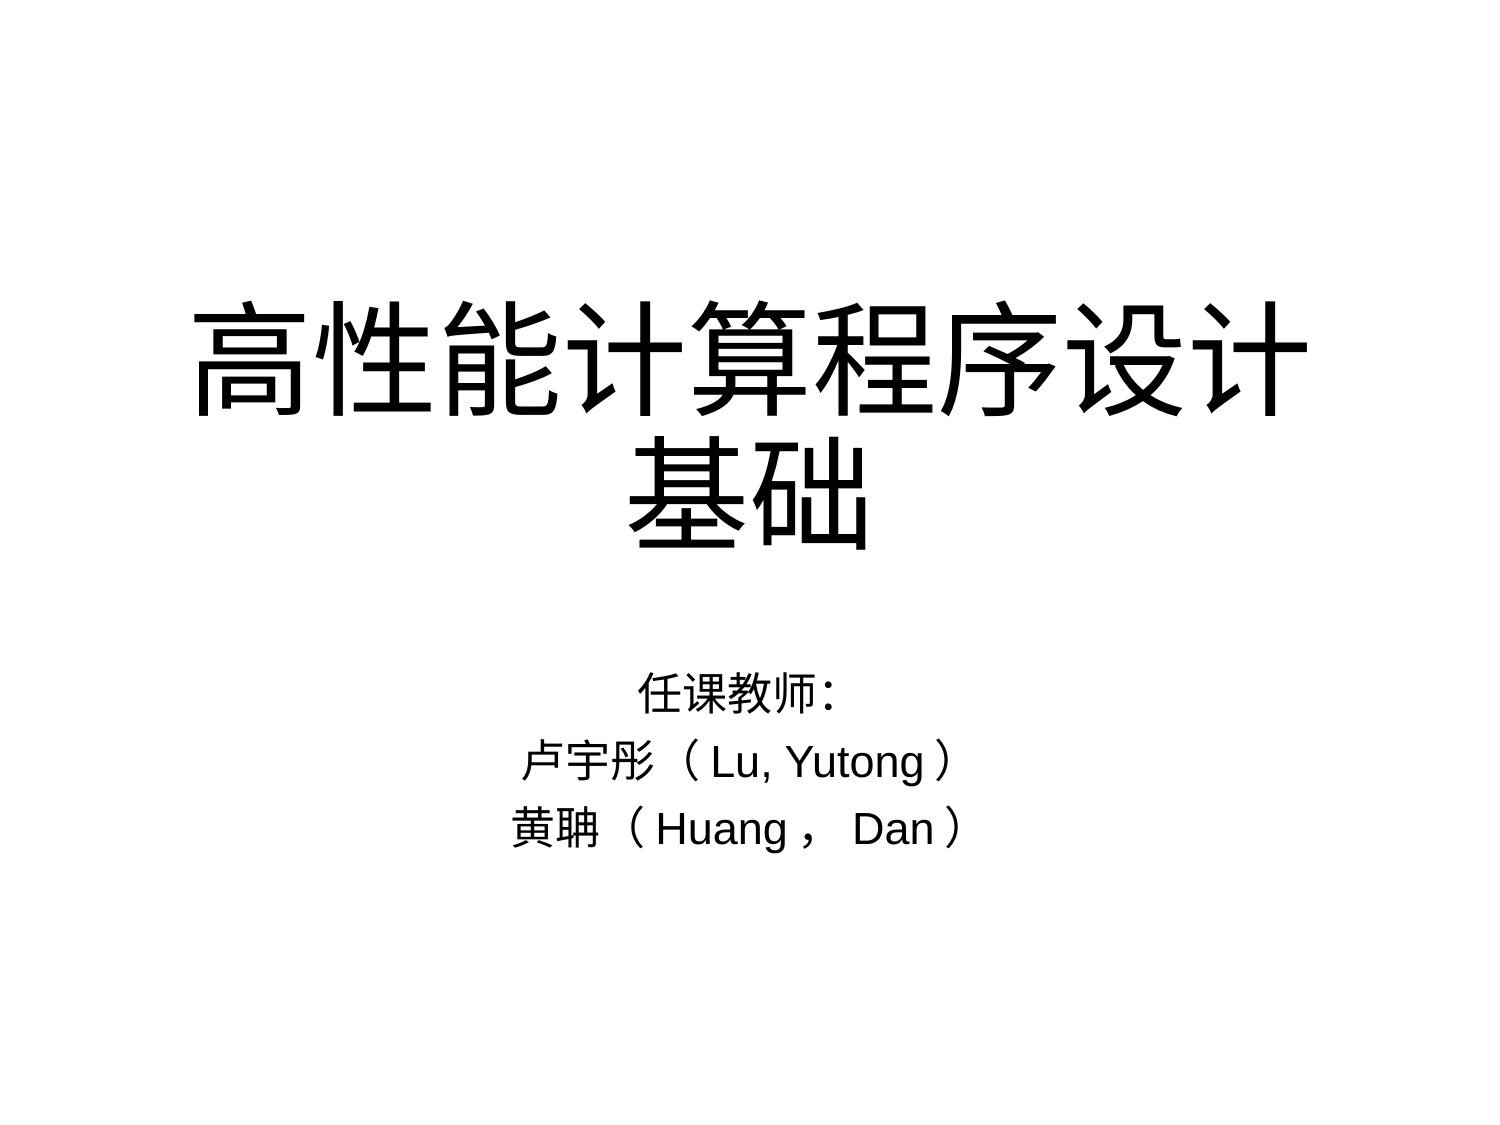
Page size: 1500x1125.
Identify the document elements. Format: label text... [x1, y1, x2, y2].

title 高性能计算程序设计基础 [112, 184, 1388, 576]
subtitle 任课教师： 卢宇彤（Lu, Yutong） 黄聃（Huang，Dan） [187, 590, 1313, 863]
